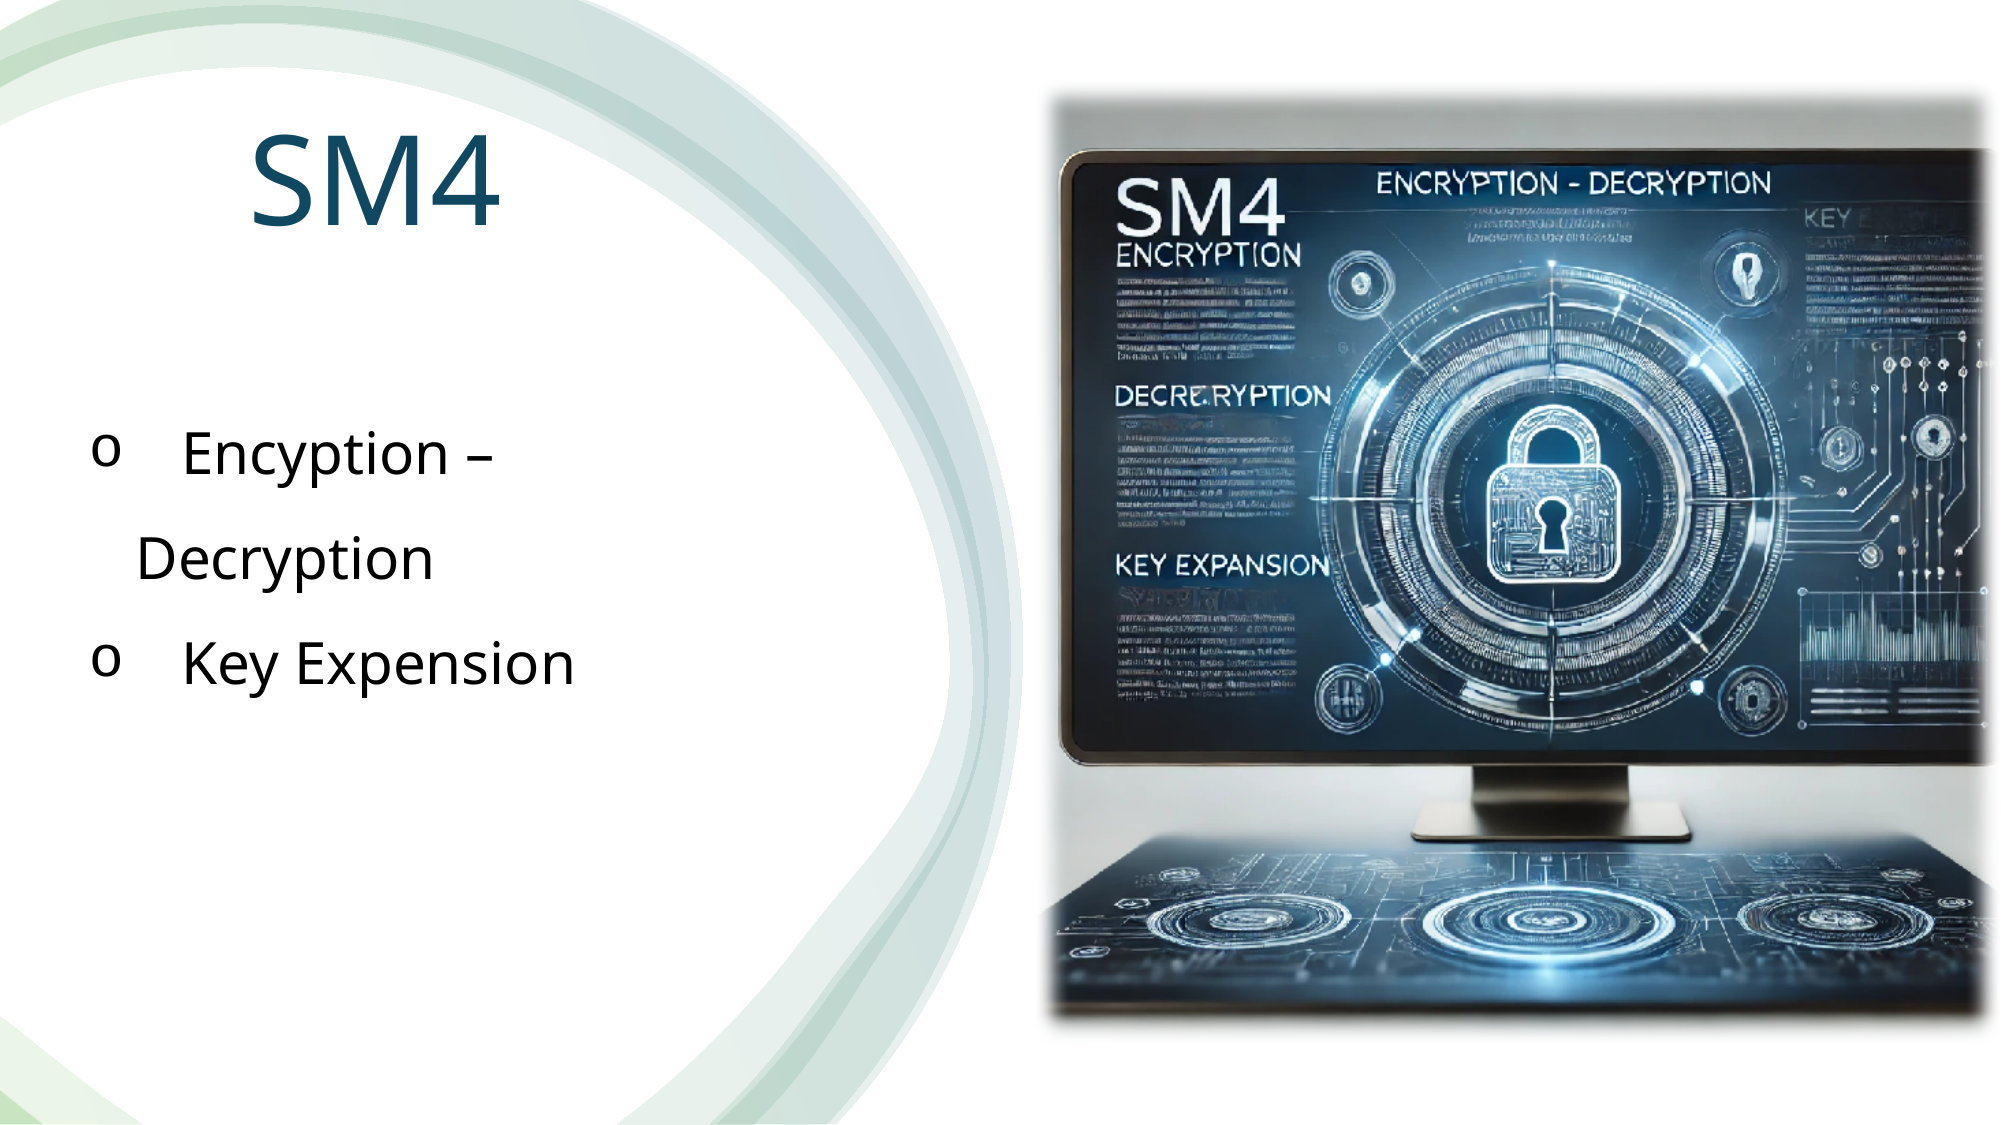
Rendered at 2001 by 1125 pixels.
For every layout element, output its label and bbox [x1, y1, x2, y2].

picture [1034, 79, 2000, 1046]
text_box [0, 0, 1024, 1125]
